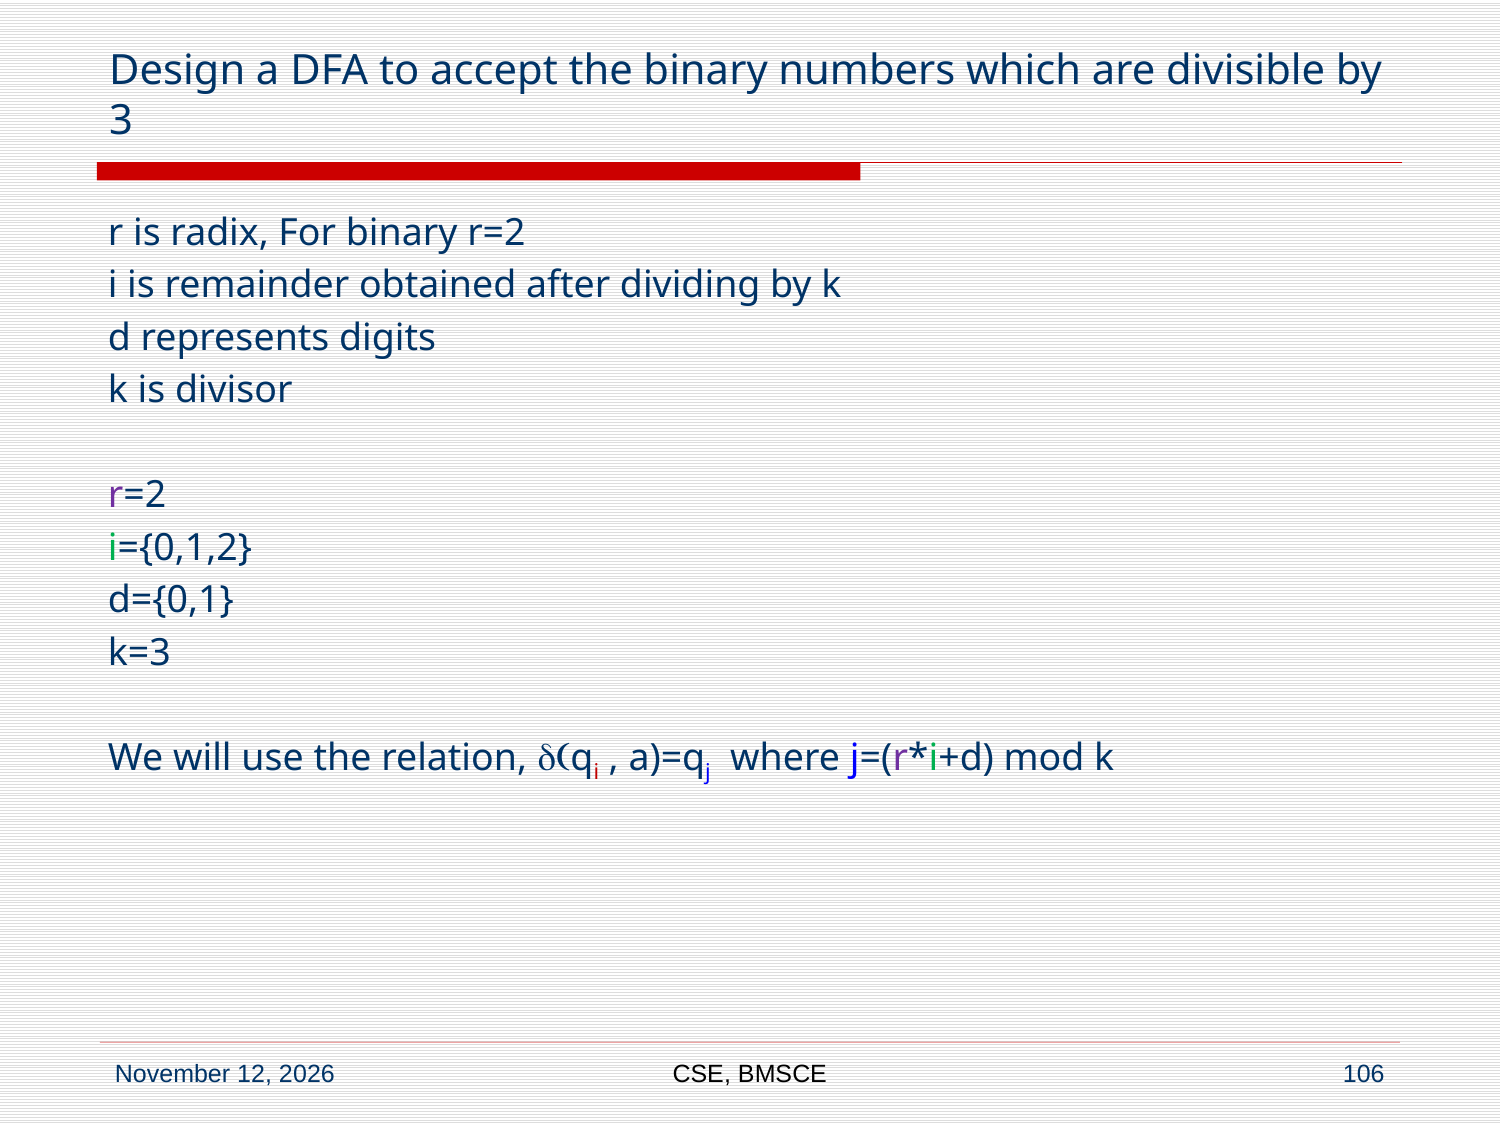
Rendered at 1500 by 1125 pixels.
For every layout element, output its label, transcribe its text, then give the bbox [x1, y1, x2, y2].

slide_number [99, 1049, 426, 1103]
slide_number 106 [1074, 1049, 1401, 1103]
title Design a DFA to accept the binary numbers which are divisible by 3 [94, 24, 1407, 150]
footer CSE, BMSCE [512, 1049, 988, 1103]
list r is radix, For binary r=2 i is remainder obtained after dividing by k d represents digits k is divisor r=2 i={0,1,2} d={0,1} k=3 We will use the relation, d(qi , a)=qj where j=(r*i+d) mod k [92, 200, 1406, 1025]
